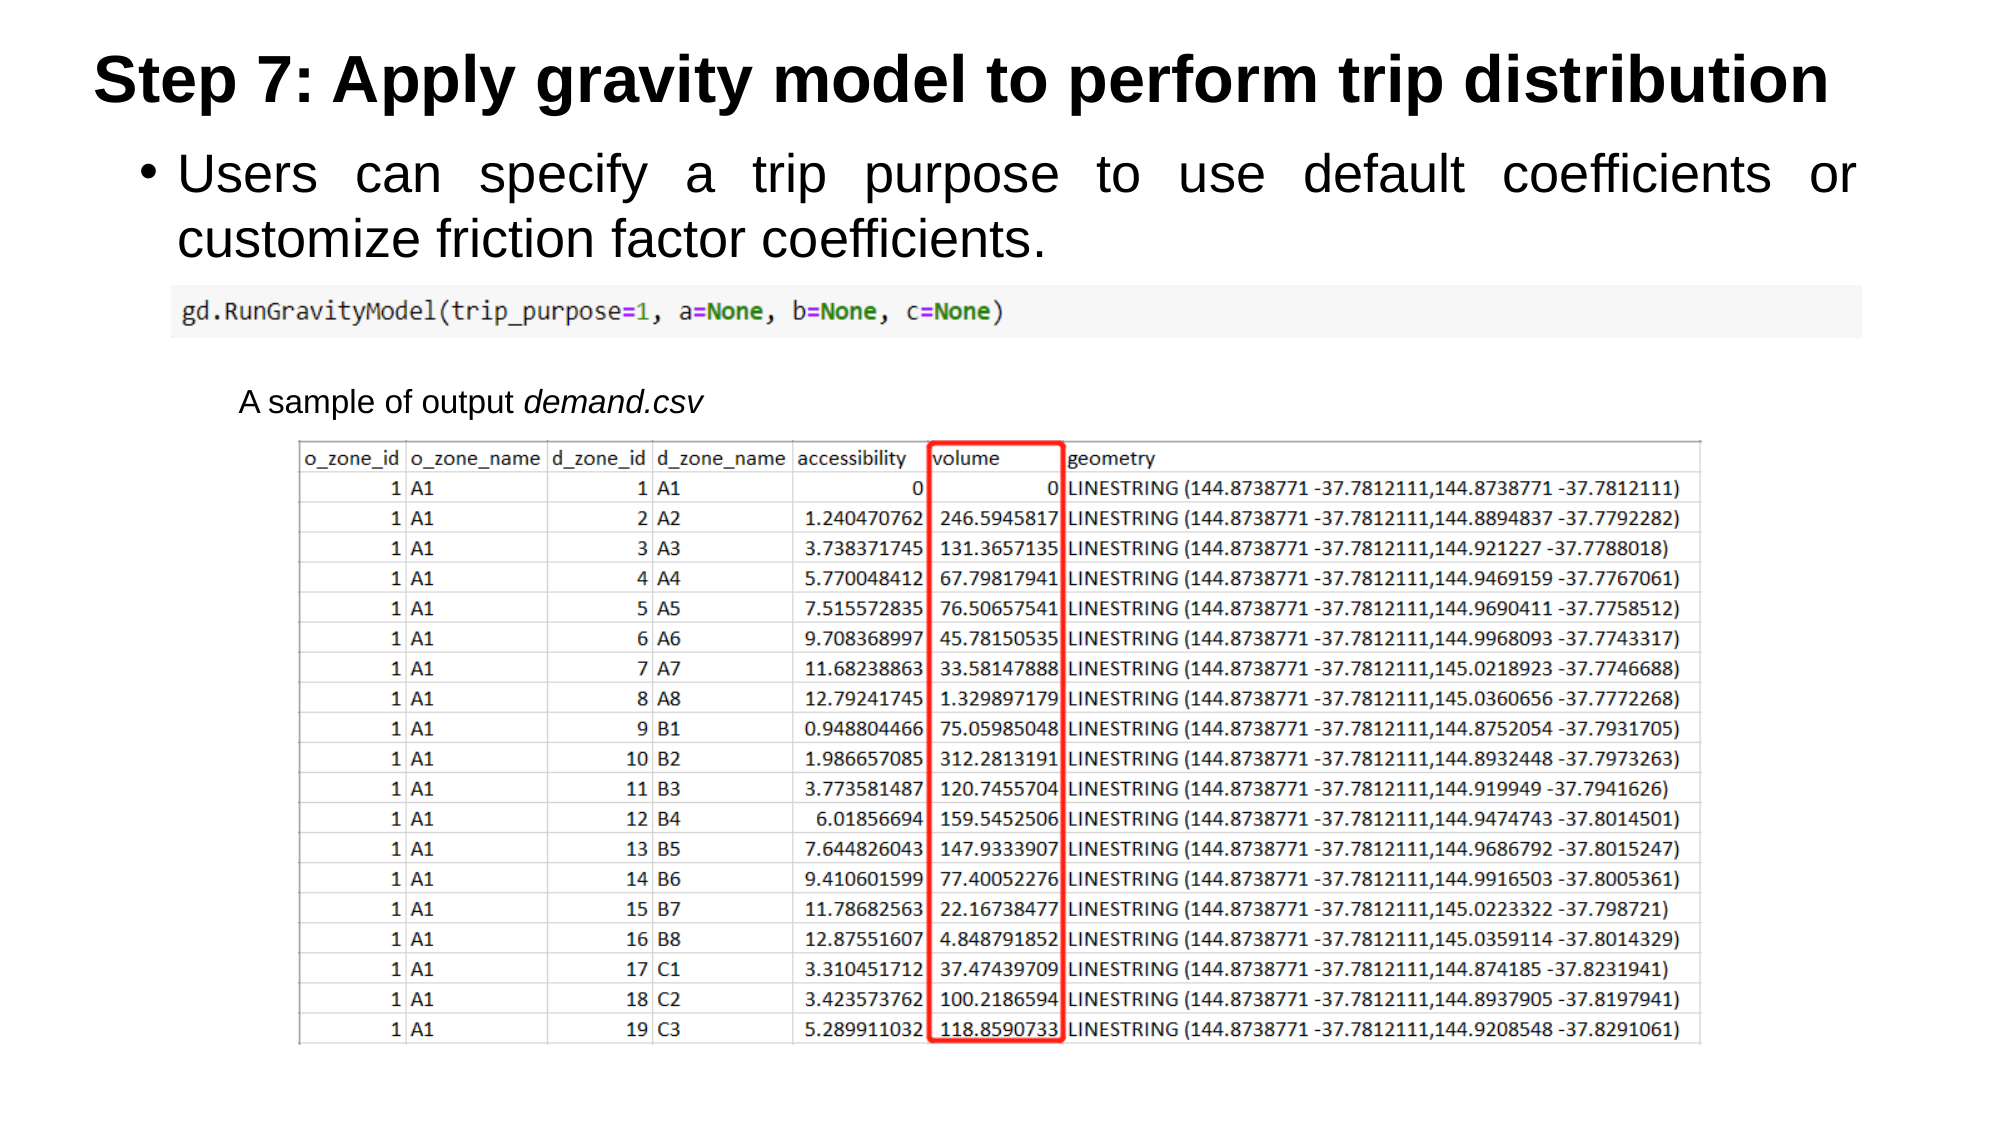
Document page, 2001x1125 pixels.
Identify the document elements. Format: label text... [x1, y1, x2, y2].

text_box Step 7: Apply gravity model to perform trip distribution [78, 30, 2000, 132]
picture [298, 439, 1702, 1045]
picture [170, 285, 1863, 338]
text_box A sample of output demand.csv [223, 372, 738, 428]
text_box Users can specify a trip purpose to use default coefficients or customize friction factor coefficients. [124, 131, 1876, 286]
